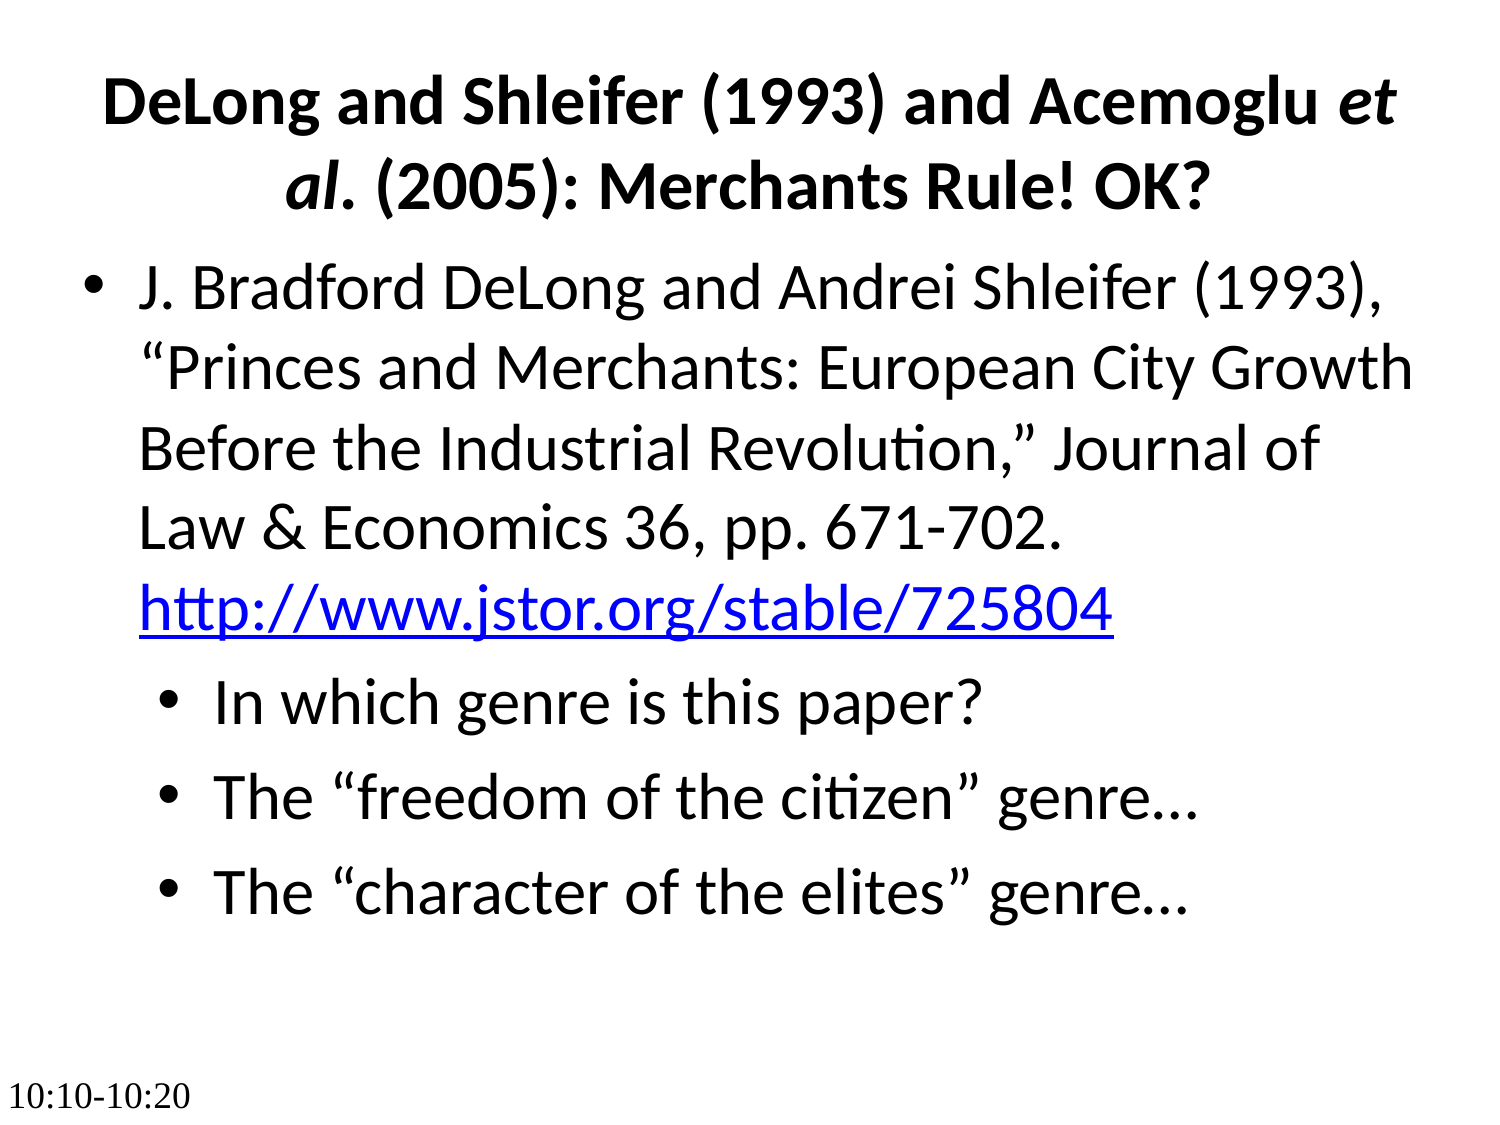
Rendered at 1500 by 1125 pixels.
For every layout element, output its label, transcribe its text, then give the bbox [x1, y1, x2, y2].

text_box 10:10-10:20 [0, 1064, 266, 1124]
title DeLong and Shleifer (1993) and Acemoglu et al. (2005): Merchants Rule! OK? [74, 44, 1426, 234]
list J. Bradford DeLong and Andrei Shleifer (1993), “Princes and Merchants: European City Growth Before the Industrial Revolution,” Journal of Law & Economics 36, pp. 671-702. http://www.jstor.org/stable/725804 In which genre is this paper? The “freedom of the citizen” genre… The “character of the elites” genre… [74, 235, 1426, 1061]
